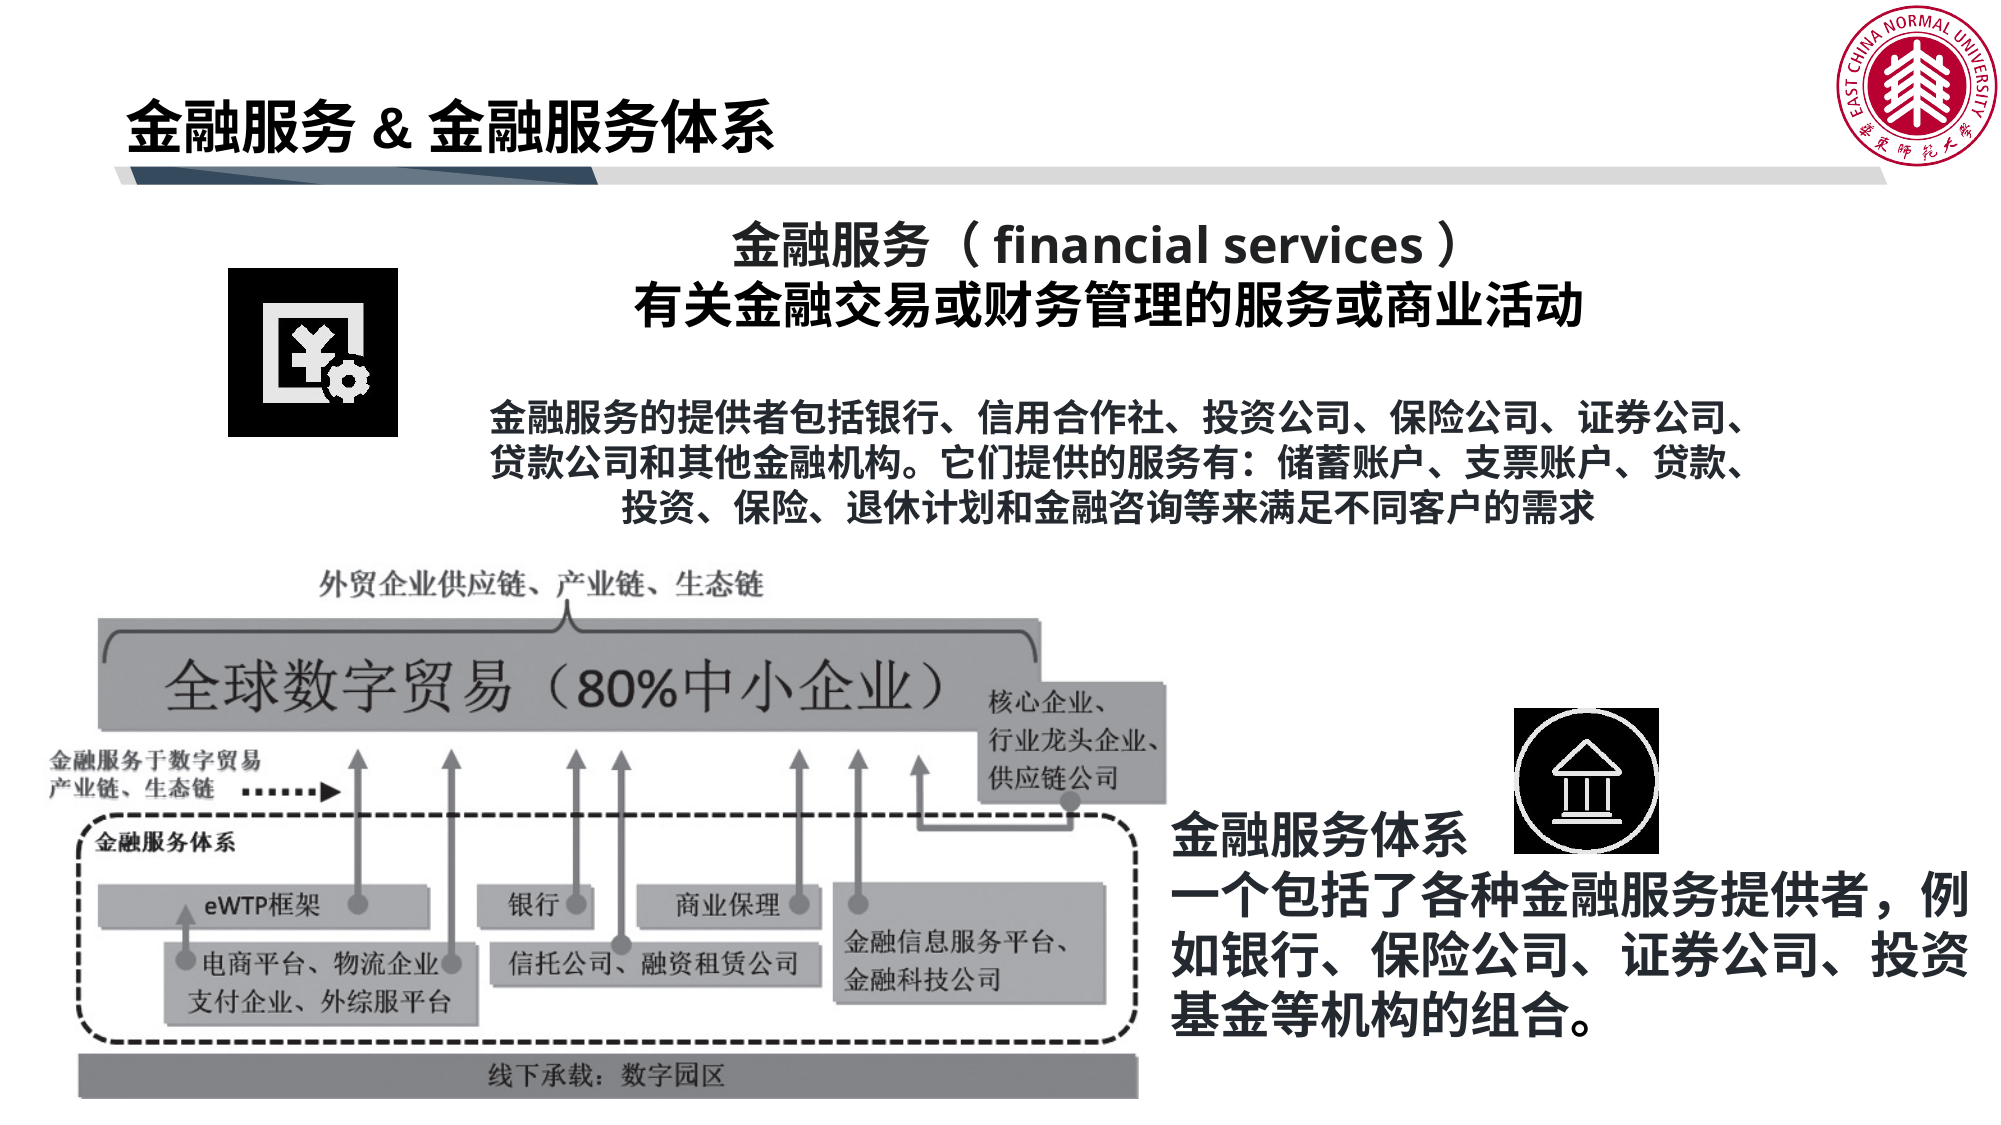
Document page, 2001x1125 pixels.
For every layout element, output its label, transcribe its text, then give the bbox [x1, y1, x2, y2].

picture [1513, 708, 1659, 854]
picture [43, 562, 1169, 1099]
text_box 金融服务（financial services） 有关金融交易或财务管理的服务或商业活动 金融服务的提供者包括银行、信用合作社、投资公司、保险公司、证券公司、贷款公司和其他金融机构。它们提供的服务有：储蓄账户、支票账户、贷款、投资、保险、退休计划和金融咨询等来满足不同客户的需求 [467, 206, 1750, 596]
picture [1832, 0, 2000, 171]
picture [228, 268, 398, 437]
title 金融服务&金融服务体系 [109, 0, 1832, 169]
text_box 金融服务体系 一个包括了各种金融服务提供者，例如银行、保险公司、证券公司、投资基金等机构的组合。 [1169, 796, 2000, 1096]
